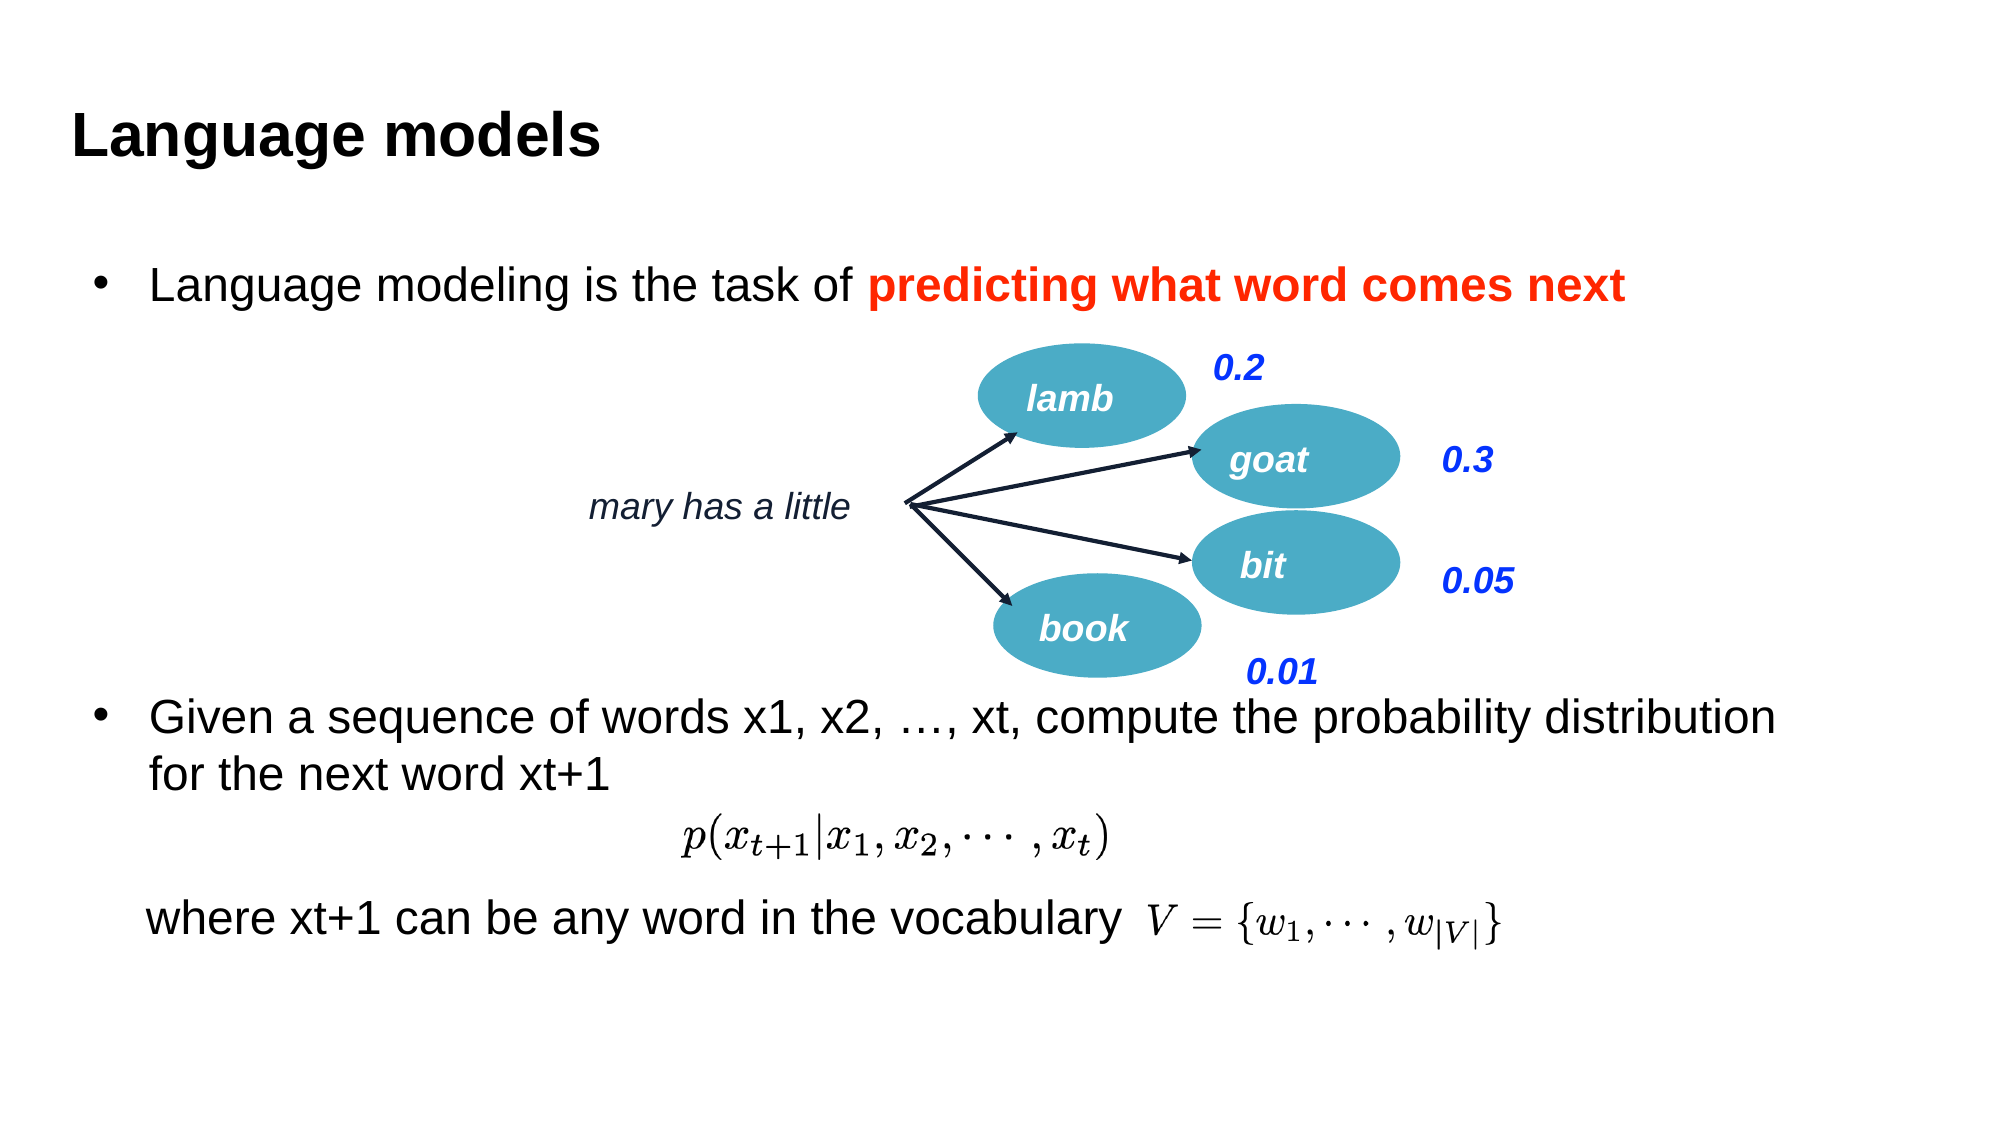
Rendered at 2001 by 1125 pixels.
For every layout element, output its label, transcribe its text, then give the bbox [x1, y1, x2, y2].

text_box lamb [1019, 366, 1122, 427]
text_box [910, 503, 1013, 606]
text_box 0.05 [1434, 548, 1523, 609]
text_box 0.2 [1205, 335, 1273, 396]
text_box [904, 432, 1018, 504]
title Language models [62, 86, 1795, 196]
text_box [993, 573, 1202, 678]
picture [1147, 901, 1501, 950]
text_box [977, 343, 1187, 448]
text_box [1191, 510, 1401, 615]
text_box book [1031, 596, 1137, 657]
picture [681, 812, 1108, 861]
text_box mary has a little [581, 474, 870, 535]
text_box [912, 504, 1192, 565]
text_box [1192, 403, 1401, 509]
text_box 0.01 [1238, 639, 1327, 700]
text_box bit [1232, 533, 1294, 594]
text_box 0.3 [1434, 427, 1502, 488]
list Language modeling is the task of predicting what word comes next Given a sequence of words x1, x2, …, xt, compute the probability distribution for the next word xt+1 where xt+1 can be any word in the vocabulary [84, 245, 1838, 1078]
text_box [918, 445, 1202, 505]
text_box goat [1221, 427, 1317, 488]
